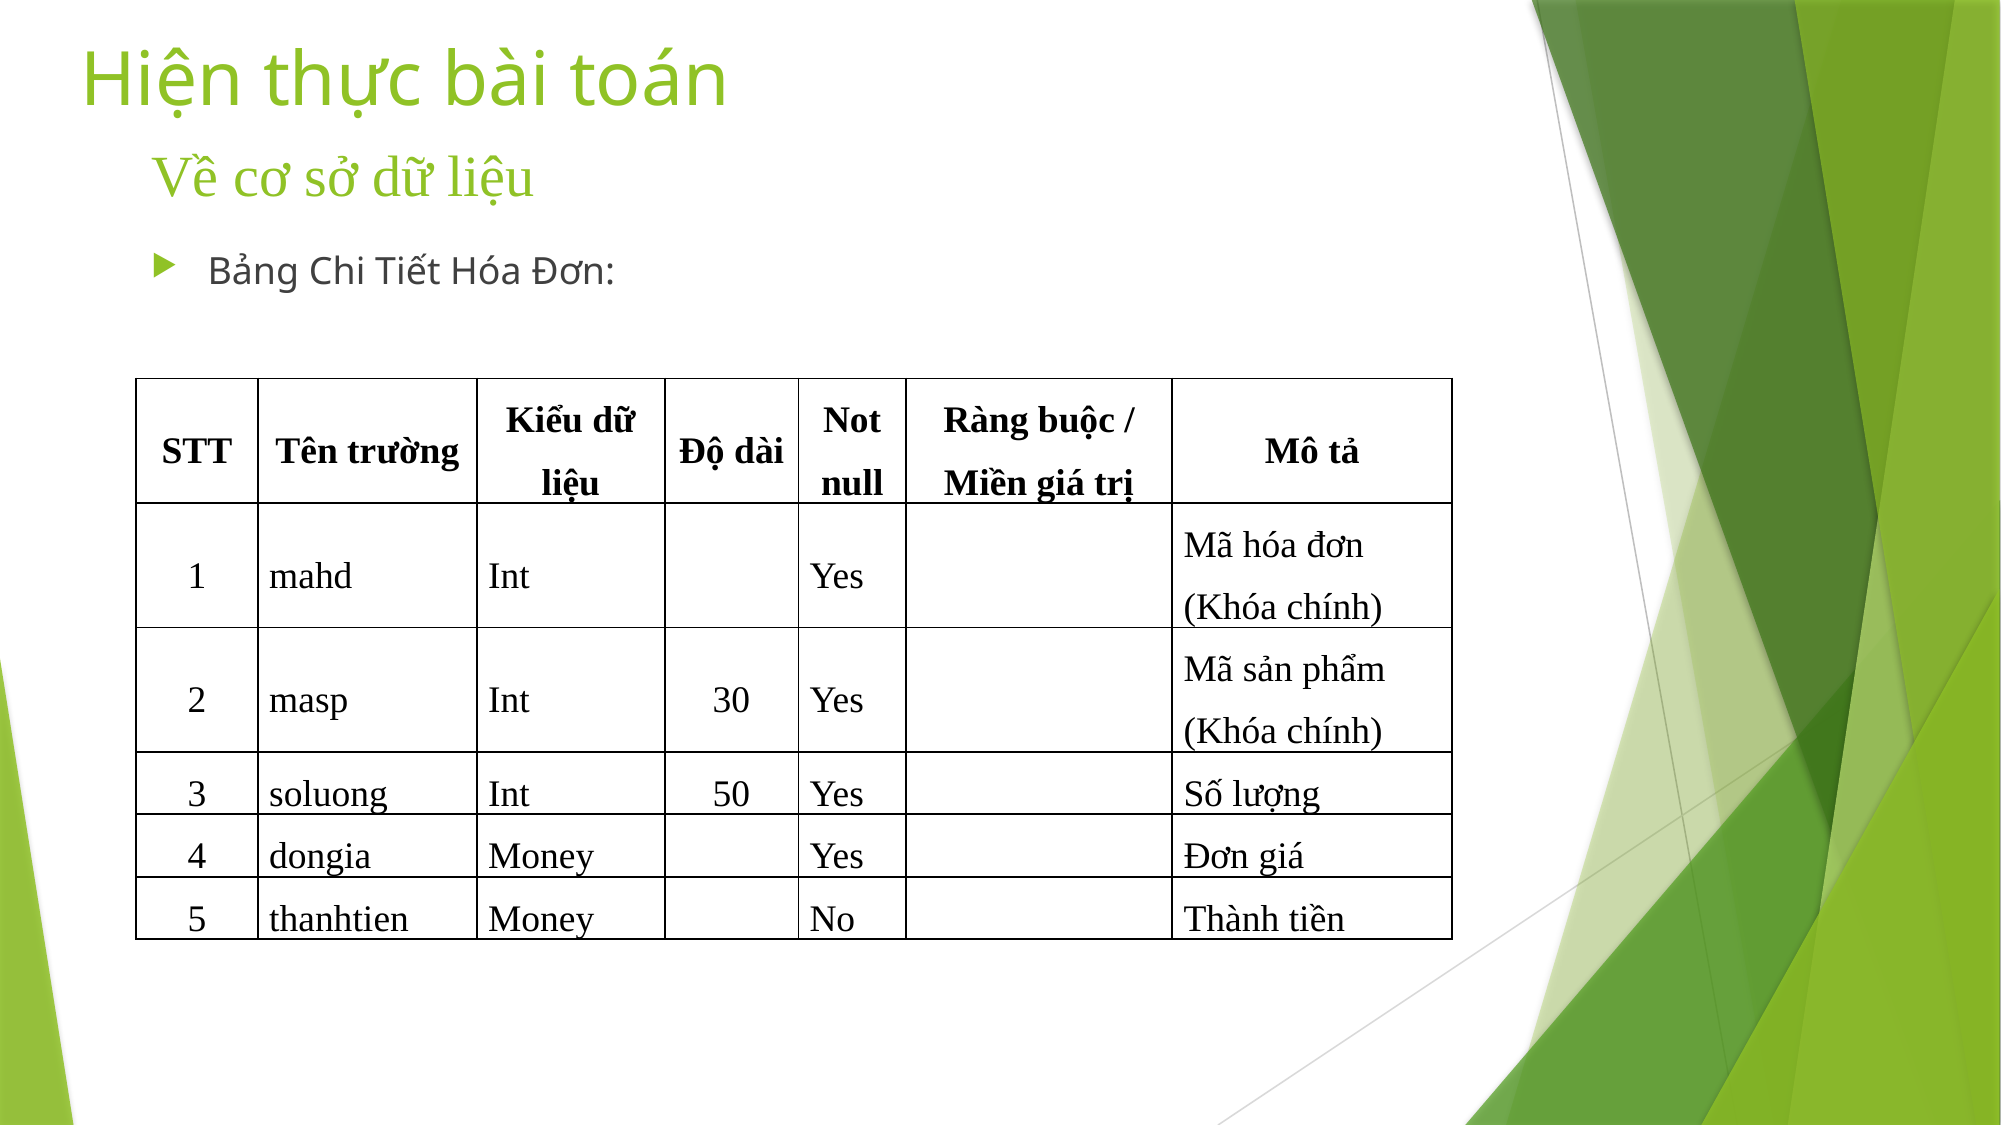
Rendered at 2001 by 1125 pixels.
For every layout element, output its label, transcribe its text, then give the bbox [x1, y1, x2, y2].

table_cell [666, 815, 798, 876]
table_cell soluong [259, 753, 476, 813]
table_cell Mã hóa đơn (Khóa chính) [1173, 504, 1451, 627]
table_cell Int [478, 504, 664, 627]
title Hiện thực bài toán [65, 22, 1476, 240]
table_cell [666, 504, 798, 627]
table_cell [907, 815, 1171, 876]
table_header Kiểu dữ liệu [478, 379, 664, 502]
list Bảng Chi Tiết Hóa Đơn: [136, 348, 1547, 959]
table_cell Yes [799, 504, 905, 627]
table_cell Yes [799, 628, 905, 751]
table_header Tên trường [259, 379, 476, 502]
table_cell 3 [137, 753, 257, 813]
table_cell mahd [259, 504, 476, 627]
table_cell [907, 878, 1171, 938]
table_cell dongia [259, 815, 476, 876]
table_header Not null [799, 379, 905, 502]
table_cell 4 [137, 815, 257, 876]
table_cell Đơn giá [1173, 815, 1451, 876]
table_cell Thành tiền [1173, 878, 1451, 938]
table_header Độ dài [666, 379, 798, 502]
table_header Ràng buộc / Miền giá trị [907, 379, 1171, 502]
table_header STT [137, 379, 257, 502]
table_cell [907, 753, 1171, 813]
table_cell Money [478, 815, 664, 876]
table_cell 2 [137, 628, 257, 751]
table_cell Số lượng [1173, 753, 1451, 813]
table_cell 5 [137, 878, 257, 938]
table_cell [907, 628, 1171, 751]
table_cell Money [478, 878, 664, 938]
table_header Mô tả [1173, 379, 1451, 502]
table_cell 50 [666, 753, 798, 813]
table_cell 1 [137, 504, 257, 627]
table_cell Int [478, 628, 664, 751]
table_cell masp [259, 628, 476, 751]
table_cell Yes [799, 753, 905, 813]
table_cell thanhtien [259, 878, 476, 938]
table_cell 30 [666, 628, 798, 751]
text_box Về cơ sở dữ liệu [136, 131, 1547, 348]
table_cell Int [478, 753, 664, 813]
table_cell [907, 504, 1171, 627]
table_cell [666, 878, 798, 938]
table_cell Mã sản phẩm (Khóa chính) [1173, 628, 1451, 751]
table_cell Yes [799, 815, 905, 876]
table_cell No [799, 878, 905, 938]
